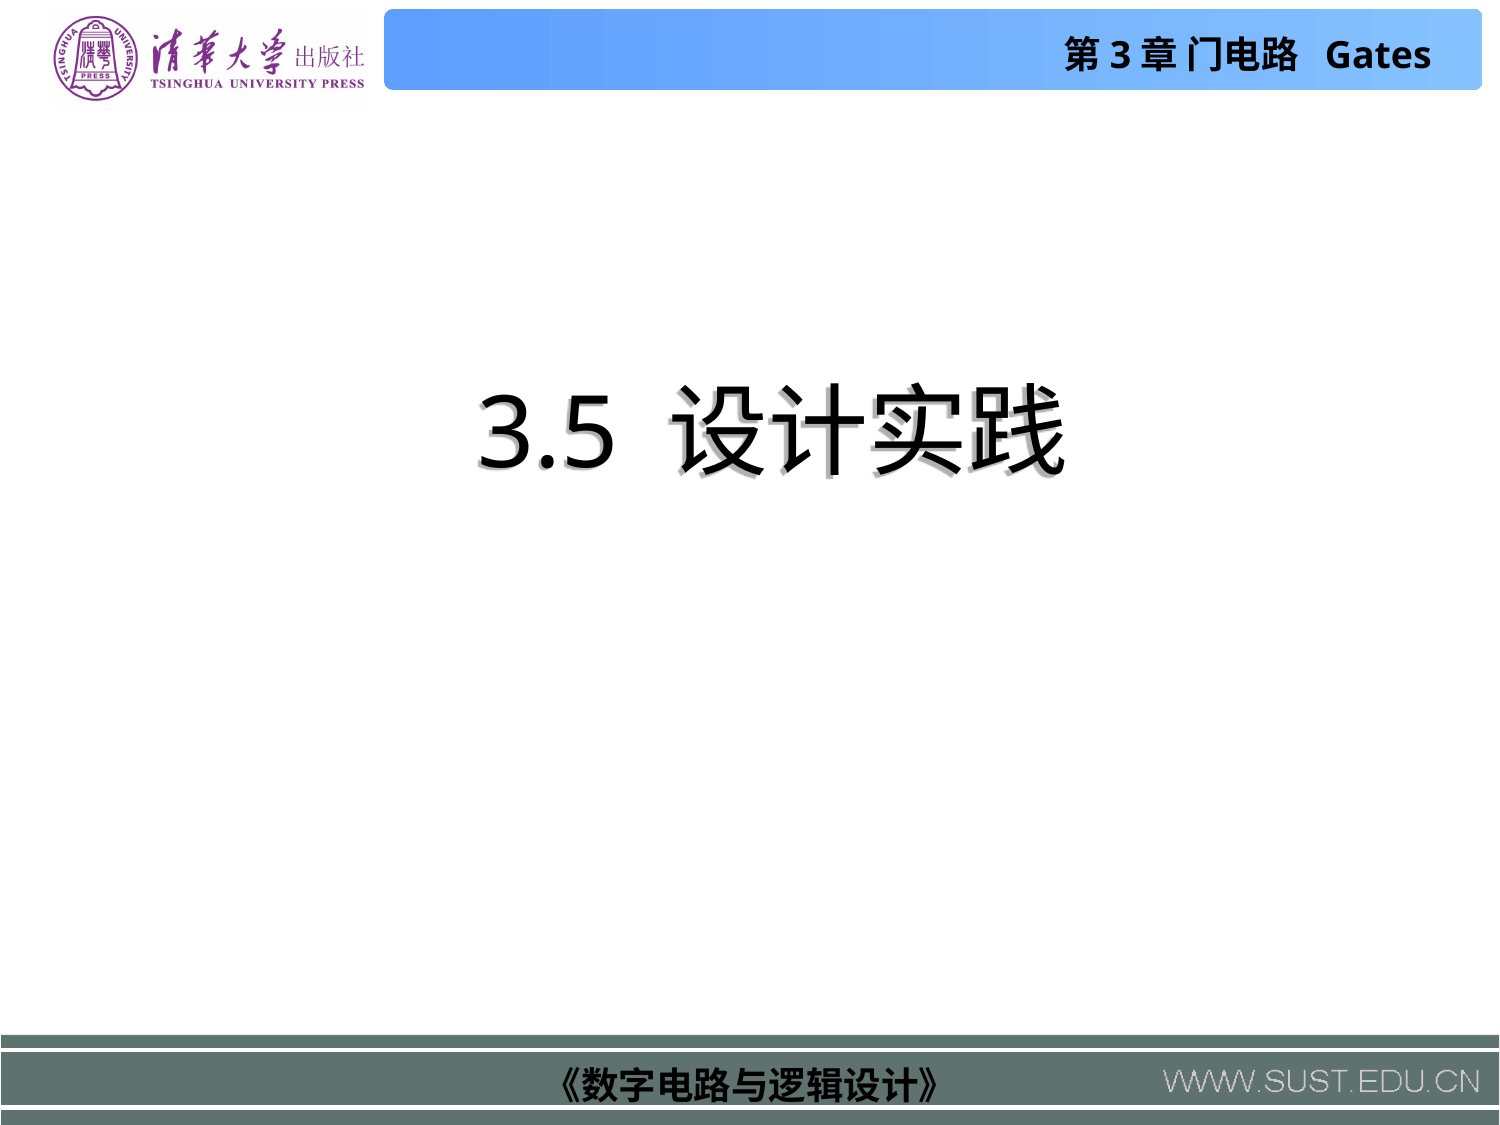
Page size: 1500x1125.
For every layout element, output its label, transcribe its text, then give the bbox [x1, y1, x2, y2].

text_box 电平表 [1151, 1057, 1492, 1105]
picture [50, 8, 367, 110]
text_box 3.5 设计实践 [348, 336, 1198, 516]
